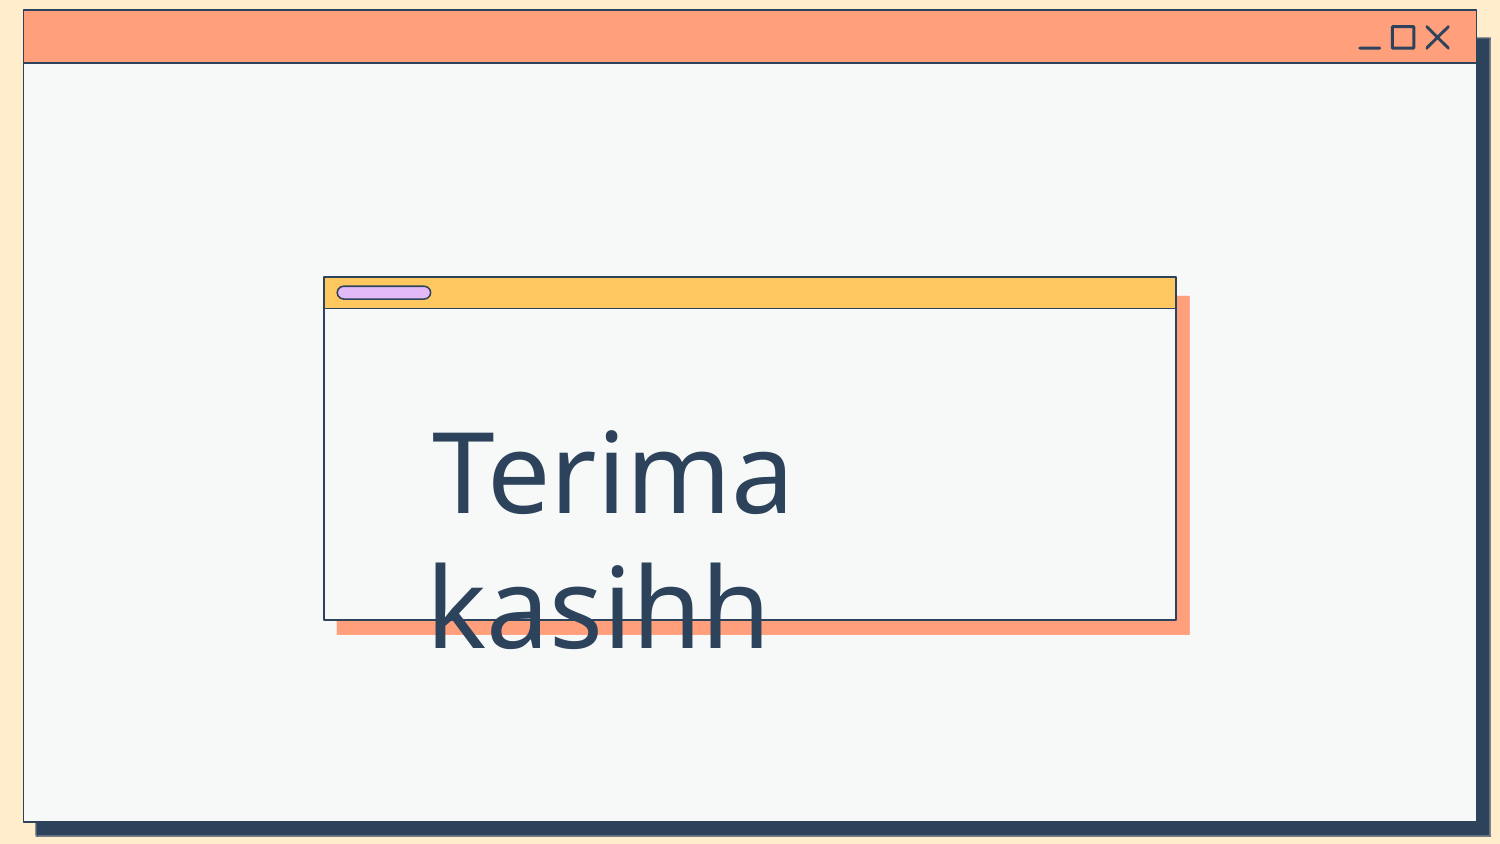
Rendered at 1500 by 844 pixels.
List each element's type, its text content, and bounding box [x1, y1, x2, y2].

subtitle Terima kasihh [336, 386, 1128, 540]
